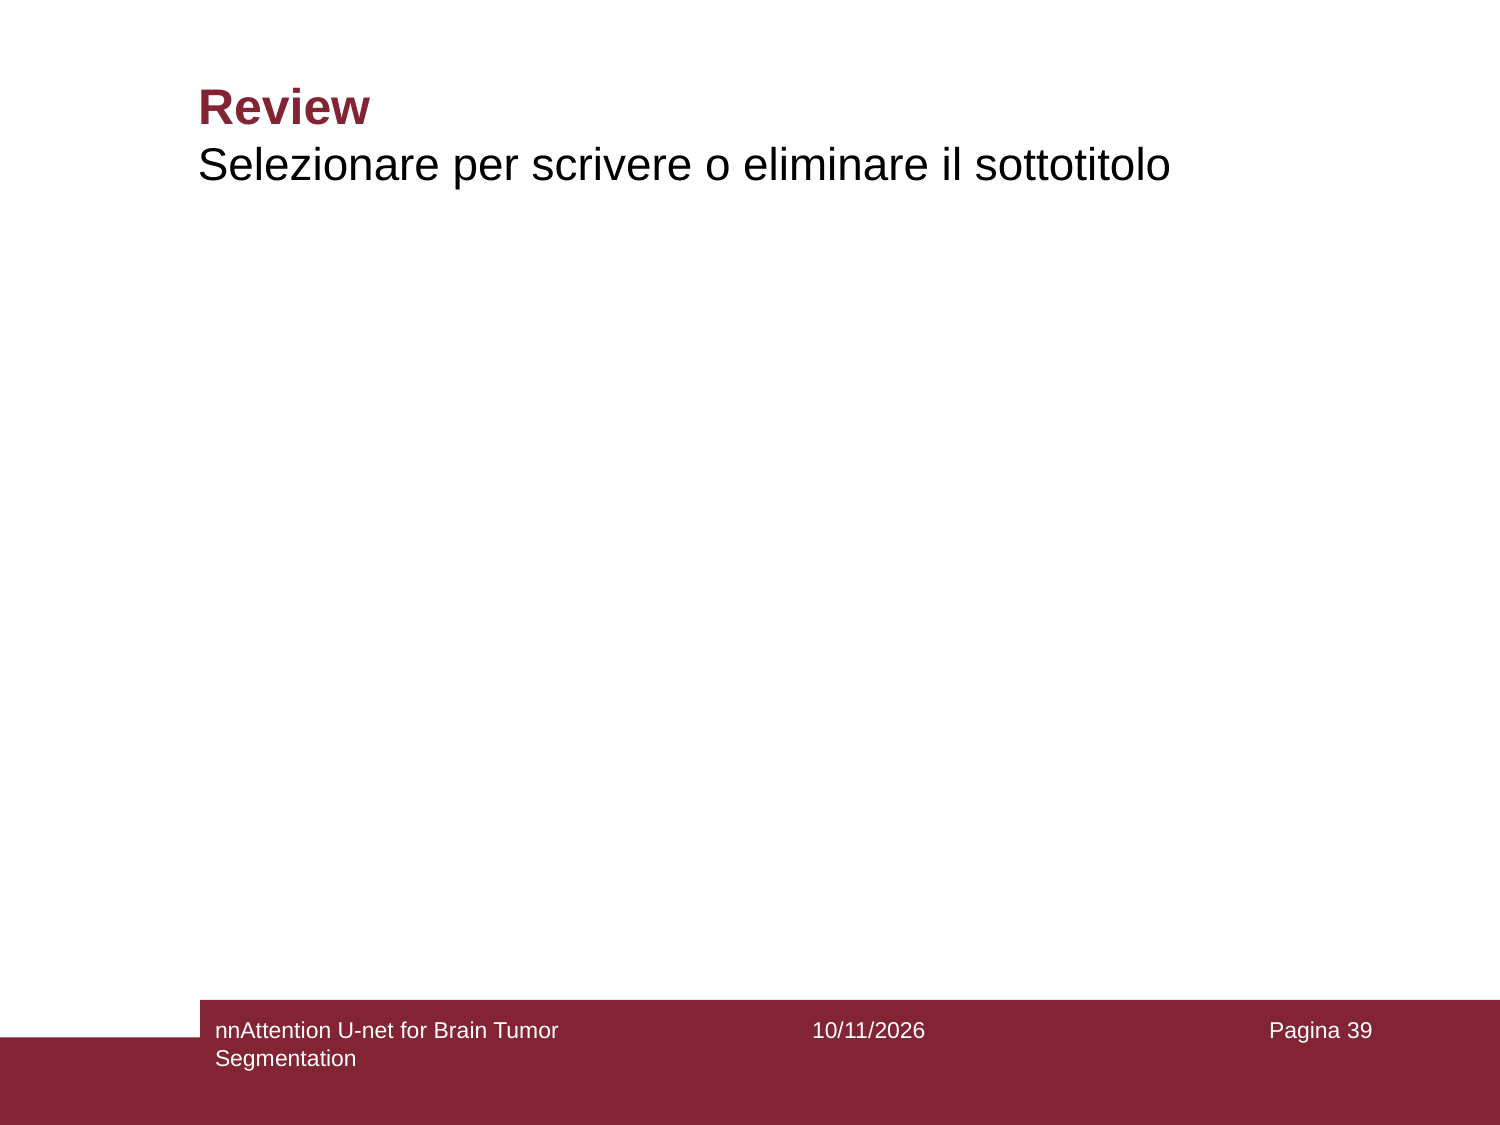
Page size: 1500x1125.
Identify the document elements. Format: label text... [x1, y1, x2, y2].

slide_number Pagina 39 [1074, 1008, 1388, 1084]
title Review [183, 67, 1424, 150]
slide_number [712, 1008, 1025, 1084]
text_box Selezionare per scrivere o eliminare il sottotitolo [183, 127, 1398, 198]
footer nnAttention U-net for Brain Tumor Segmentation [200, 1008, 675, 1084]
